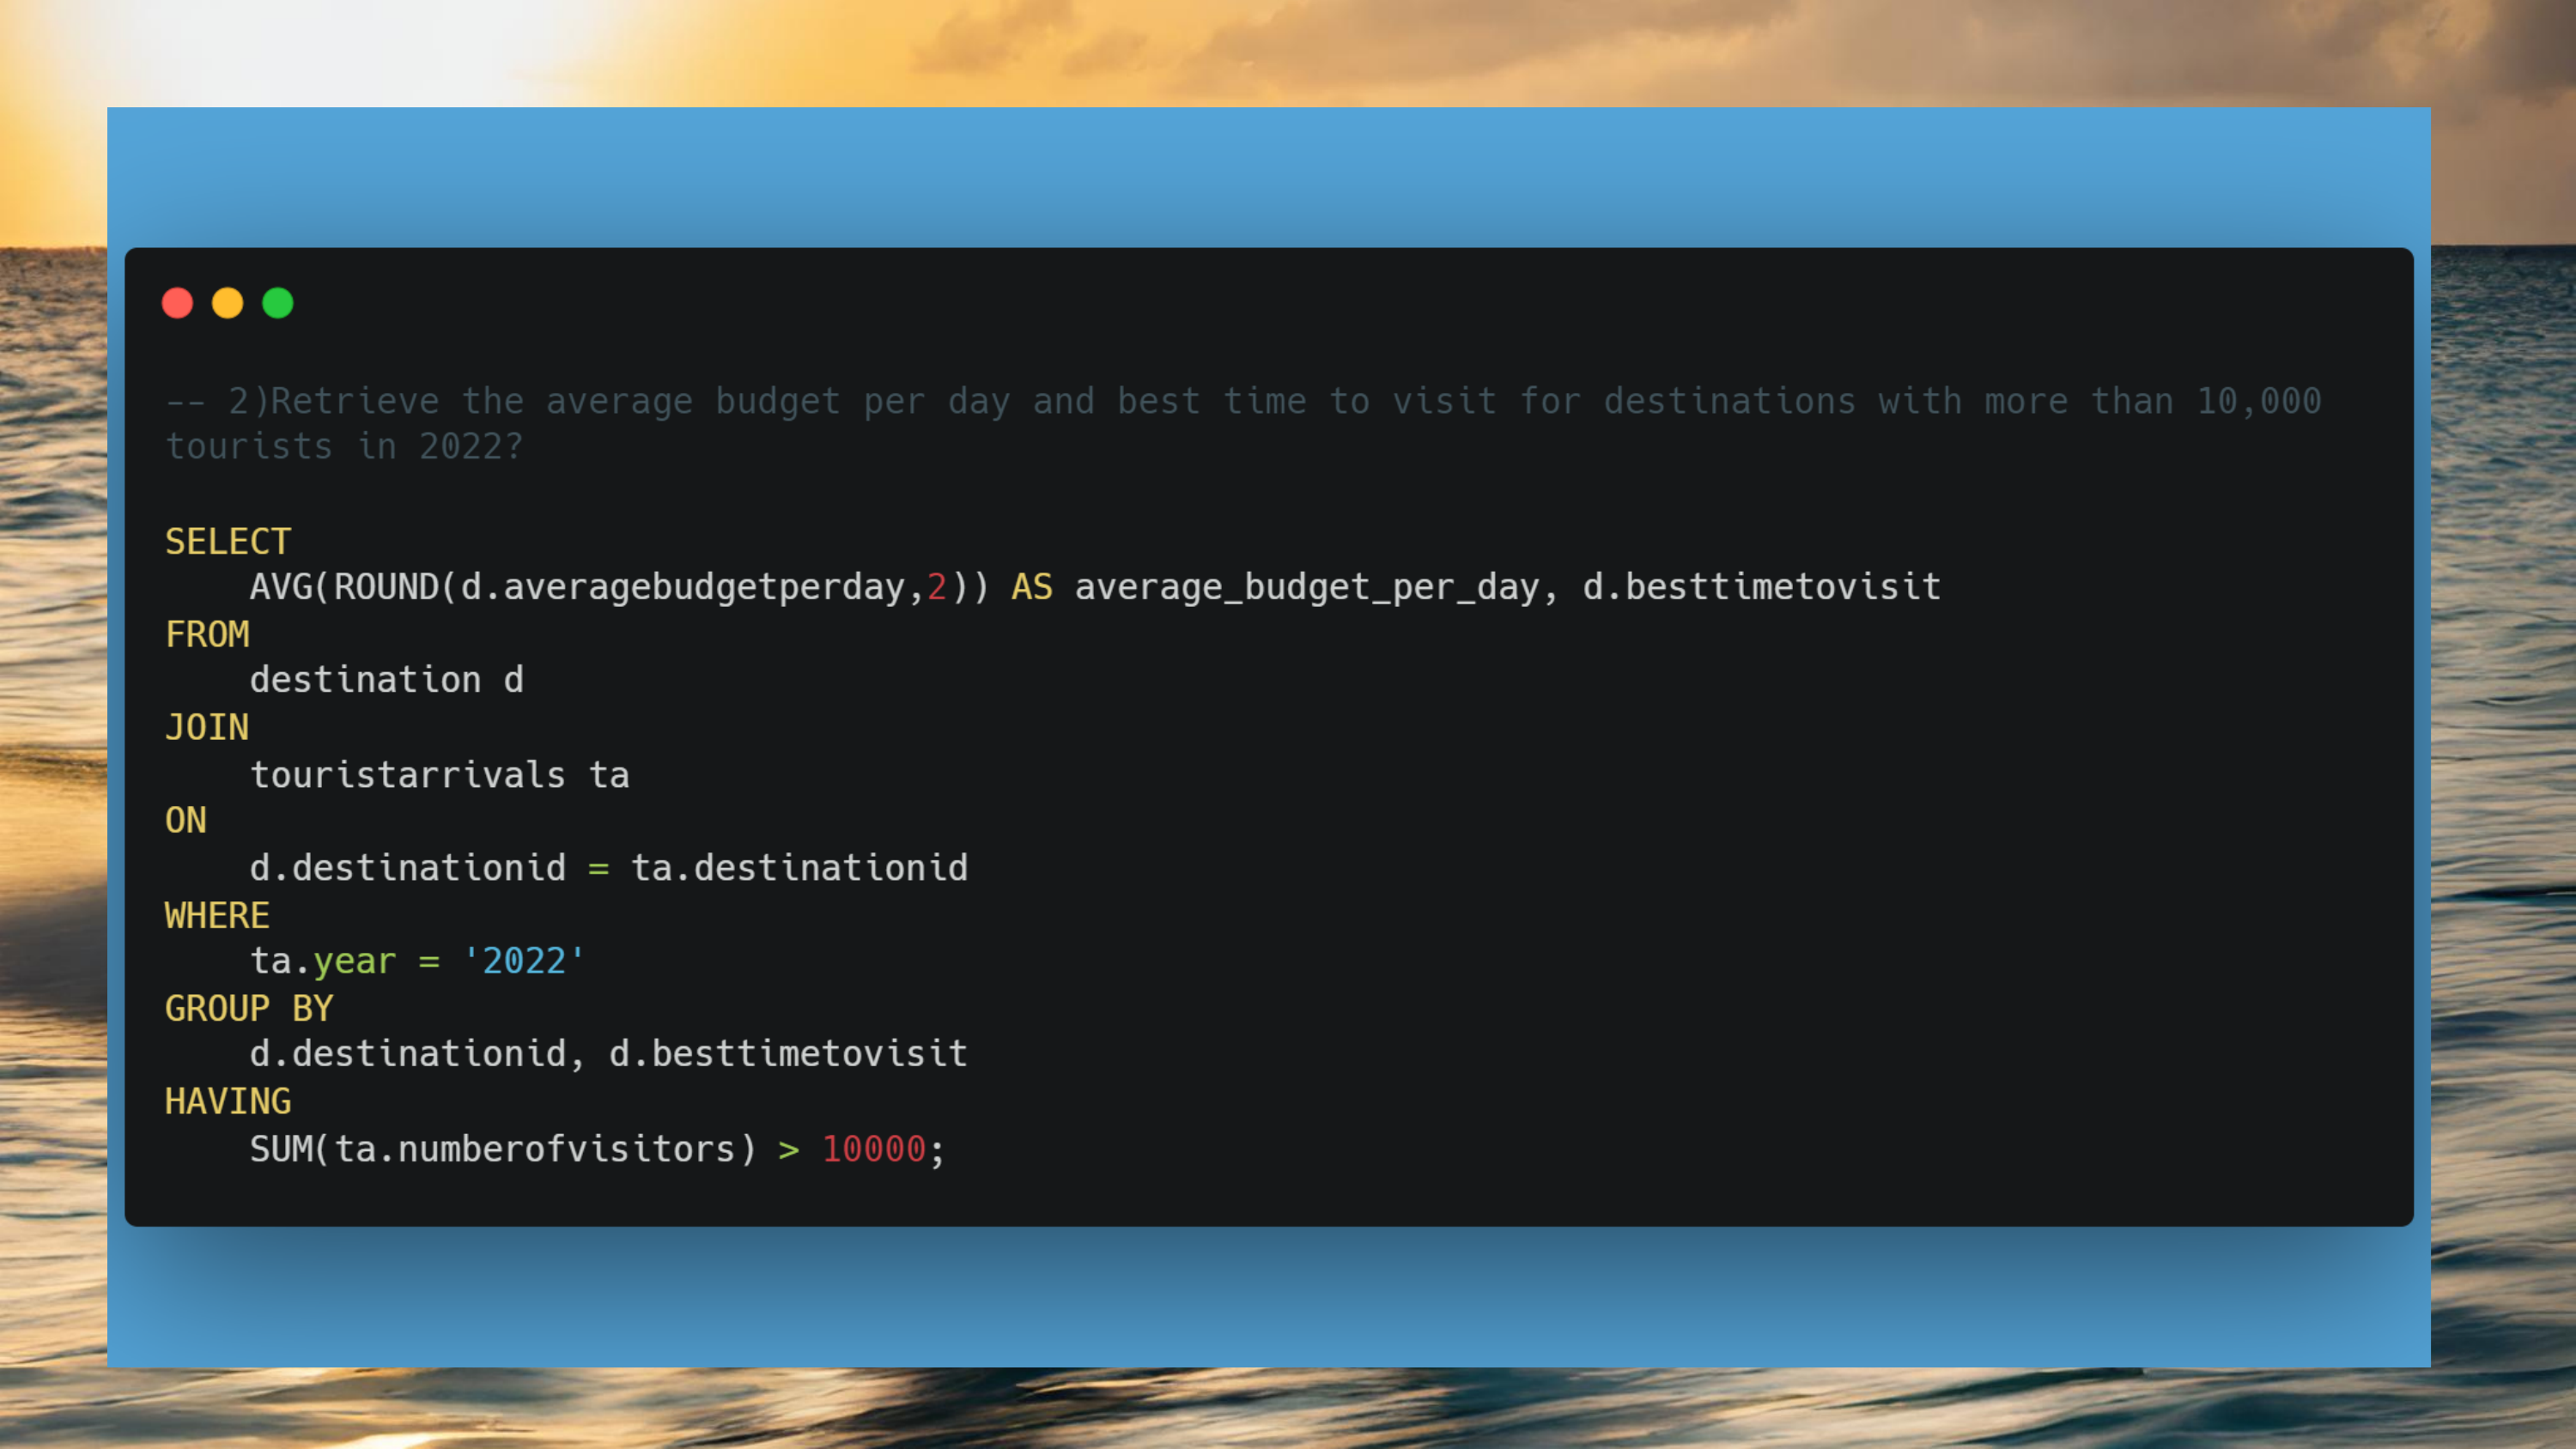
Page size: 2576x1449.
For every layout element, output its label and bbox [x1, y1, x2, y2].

text_box [0, 0, 2576, 1449]
text_box [107, 107, 2432, 1367]
